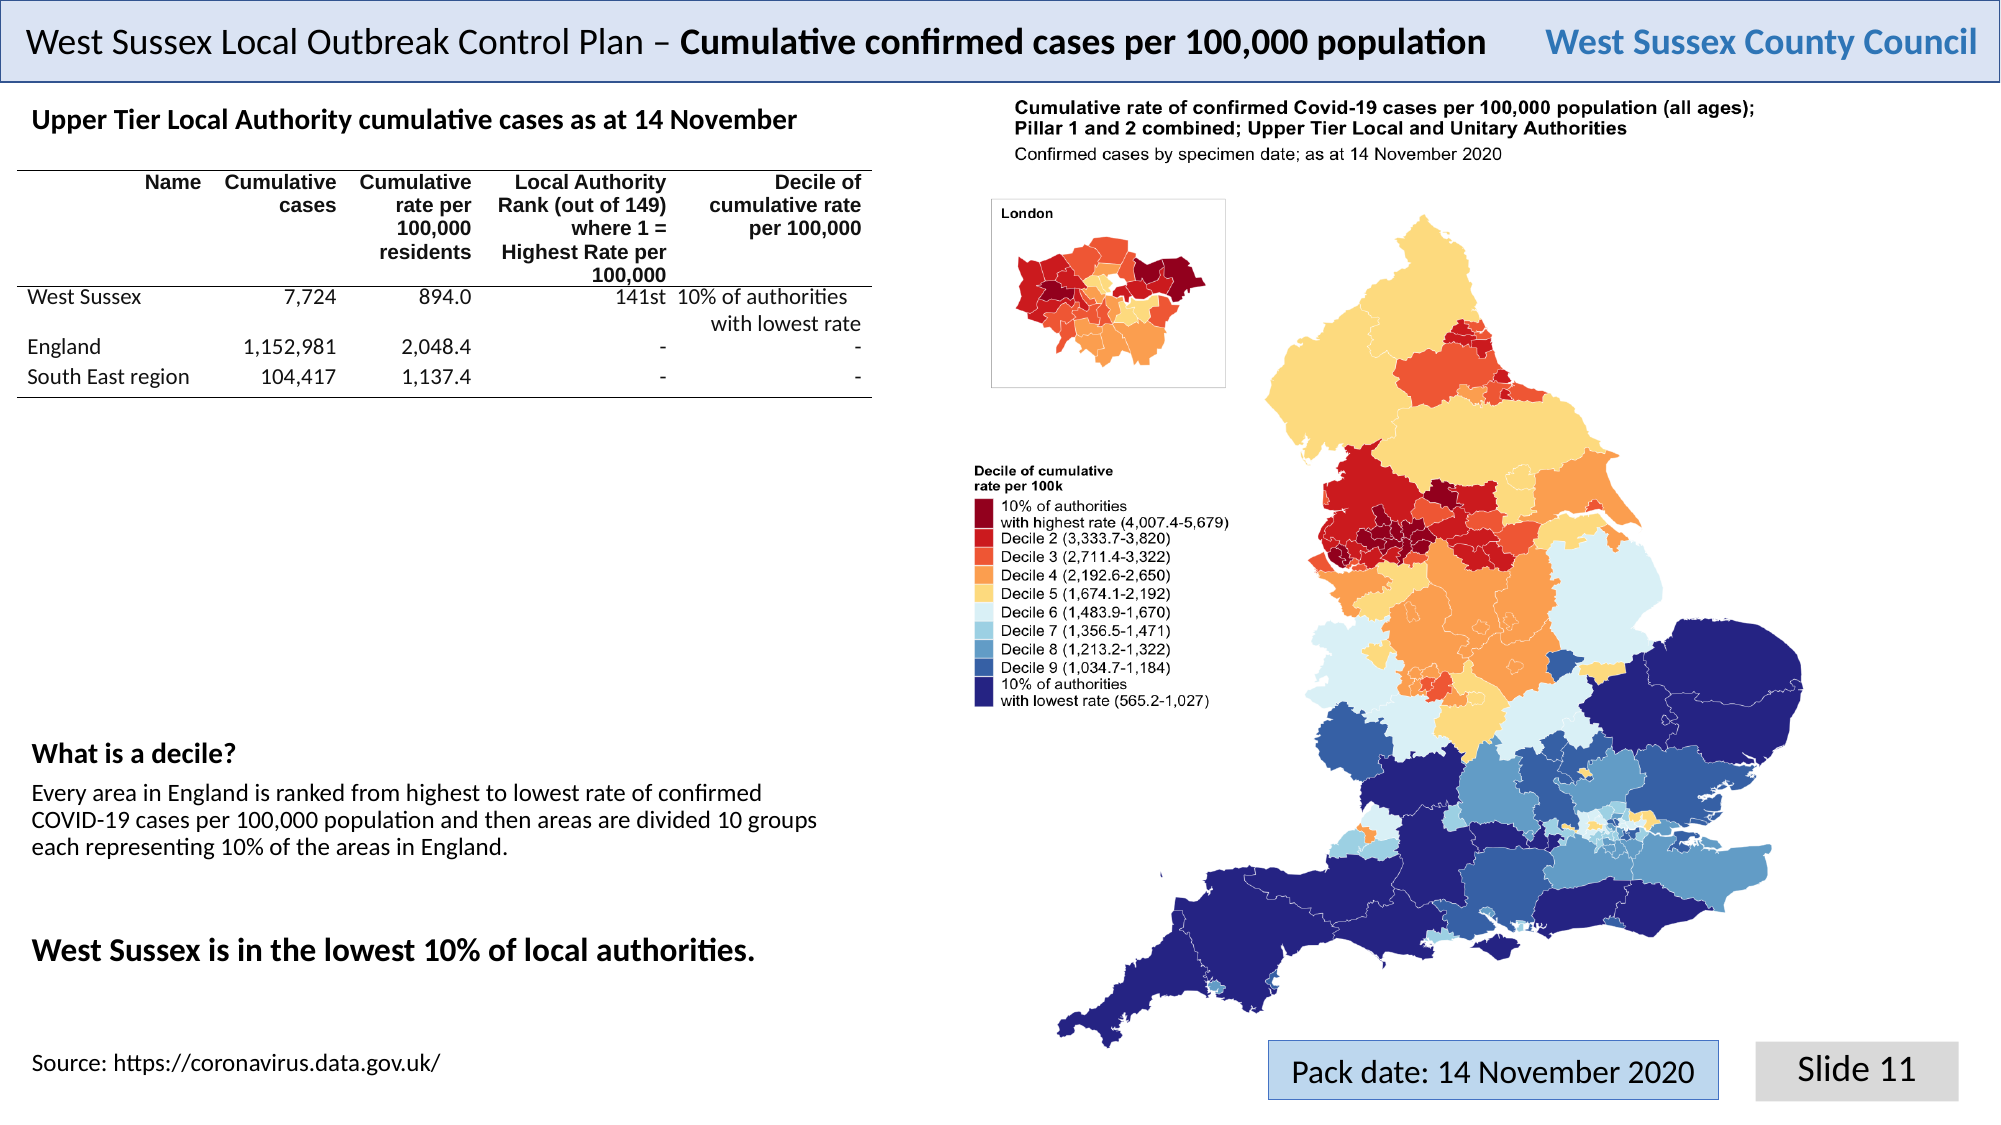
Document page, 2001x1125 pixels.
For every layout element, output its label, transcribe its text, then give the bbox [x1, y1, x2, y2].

list What is a decile? [16, 731, 562, 772]
table_header Decile of cumulative rate per 100,000 [677, 171, 872, 286]
table_cell England [17, 337, 212, 367]
table_cell 7,724 [212, 287, 347, 337]
table_cell - [482, 367, 677, 397]
table_header Cumulative rate per 100,000 residents [347, 171, 482, 286]
table_cell - [677, 337, 872, 367]
table_cell 894.0 [347, 287, 482, 337]
table_cell 1,137.4 [347, 367, 482, 397]
table_cell - [482, 337, 677, 367]
list Every area in England is ranked from highest to lowest rate of confirmed COVID-19 cases per 100,000 population and then areas are divided 10 groups each representing 10% of the areas in England. [16, 772, 853, 900]
table_cell 1,152,981 [212, 337, 347, 367]
table_header Local Authority Rank (out of 149) where 1 = Highest Rate per 100,000 [482, 171, 677, 286]
table_cell West Sussex [17, 287, 212, 337]
picture [895, 91, 1959, 1104]
table_cell 141st [482, 287, 677, 337]
list West Sussex is in the lowest 10% of local authorities. [16, 925, 853, 1006]
table_cell 2,048.4 [347, 337, 482, 367]
table_cell South East region [17, 367, 212, 397]
table_header Name [17, 171, 212, 286]
table_cell 10% of authorities with lowest rate [677, 287, 872, 337]
table_cell 104,417 [212, 367, 347, 397]
list Source: https://coronavirus.data.gov.uk/ [17, 1042, 660, 1103]
table_cell - [677, 367, 872, 397]
list Upper Tier Local Authority cumulative cases as at 14 November [16, 97, 895, 173]
table_header Cumulative cases [212, 171, 347, 286]
